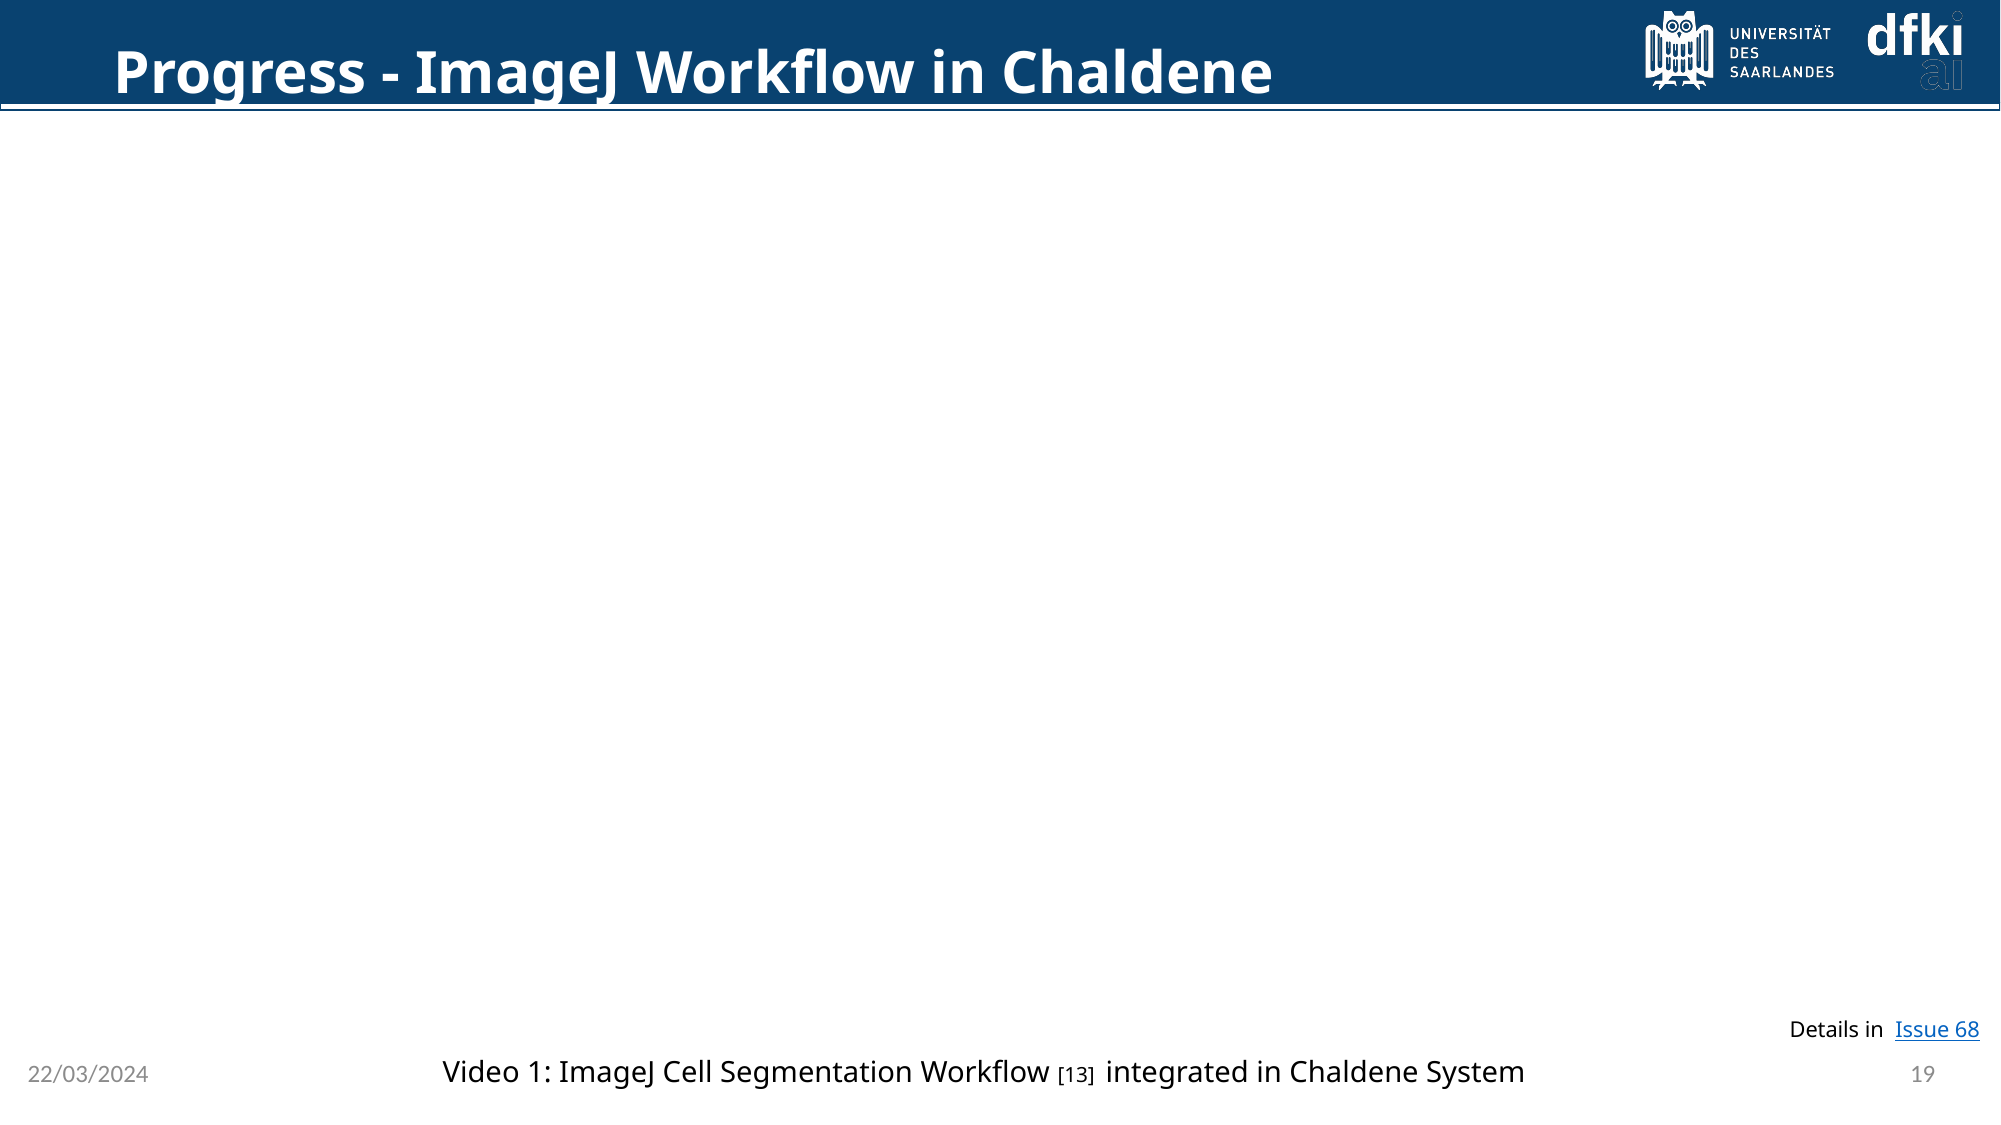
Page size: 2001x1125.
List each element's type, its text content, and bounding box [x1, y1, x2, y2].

picture [1862, 5, 1968, 96]
title Video 1: ImageJ Cell Segmentation Workflow [13] integrated in Chaldene System [419, 1041, 1554, 1104]
text_box Details in Issue 68 [1774, 1008, 1996, 1054]
slide_number 19 [1880, 1042, 1951, 1103]
picture [1637, 5, 1842, 96]
text_box Progress - ImageJ Workflow in Chaldene [99, 27, 1743, 113]
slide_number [12, 1042, 171, 1103]
